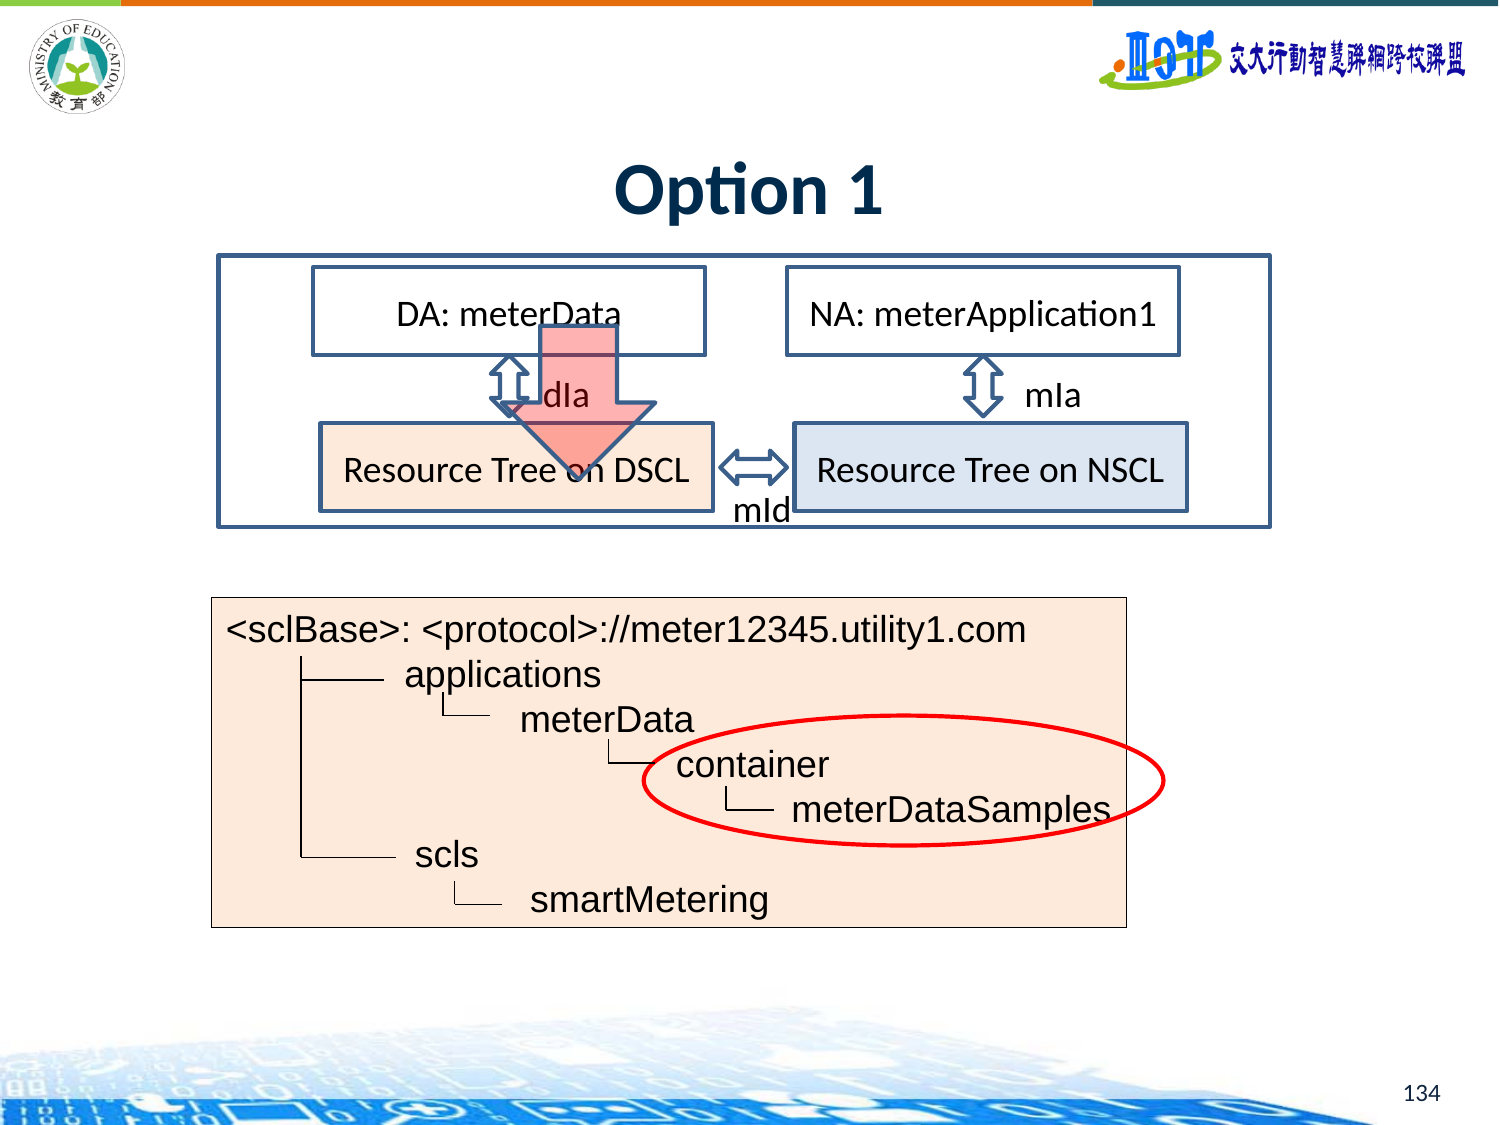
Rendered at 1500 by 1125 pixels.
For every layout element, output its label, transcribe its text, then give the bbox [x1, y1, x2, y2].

text_box [1137, 749, 1166, 812]
text_box [216, 253, 1272, 529]
slide_number 134 [1387, 1069, 1484, 1125]
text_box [206, 597, 1132, 931]
title Option 1 [75, 101, 1425, 268]
picture [1099, 30, 1465, 90]
picture [29, 19, 125, 114]
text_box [312, 266, 1188, 539]
picture [0, 987, 1377, 1125]
